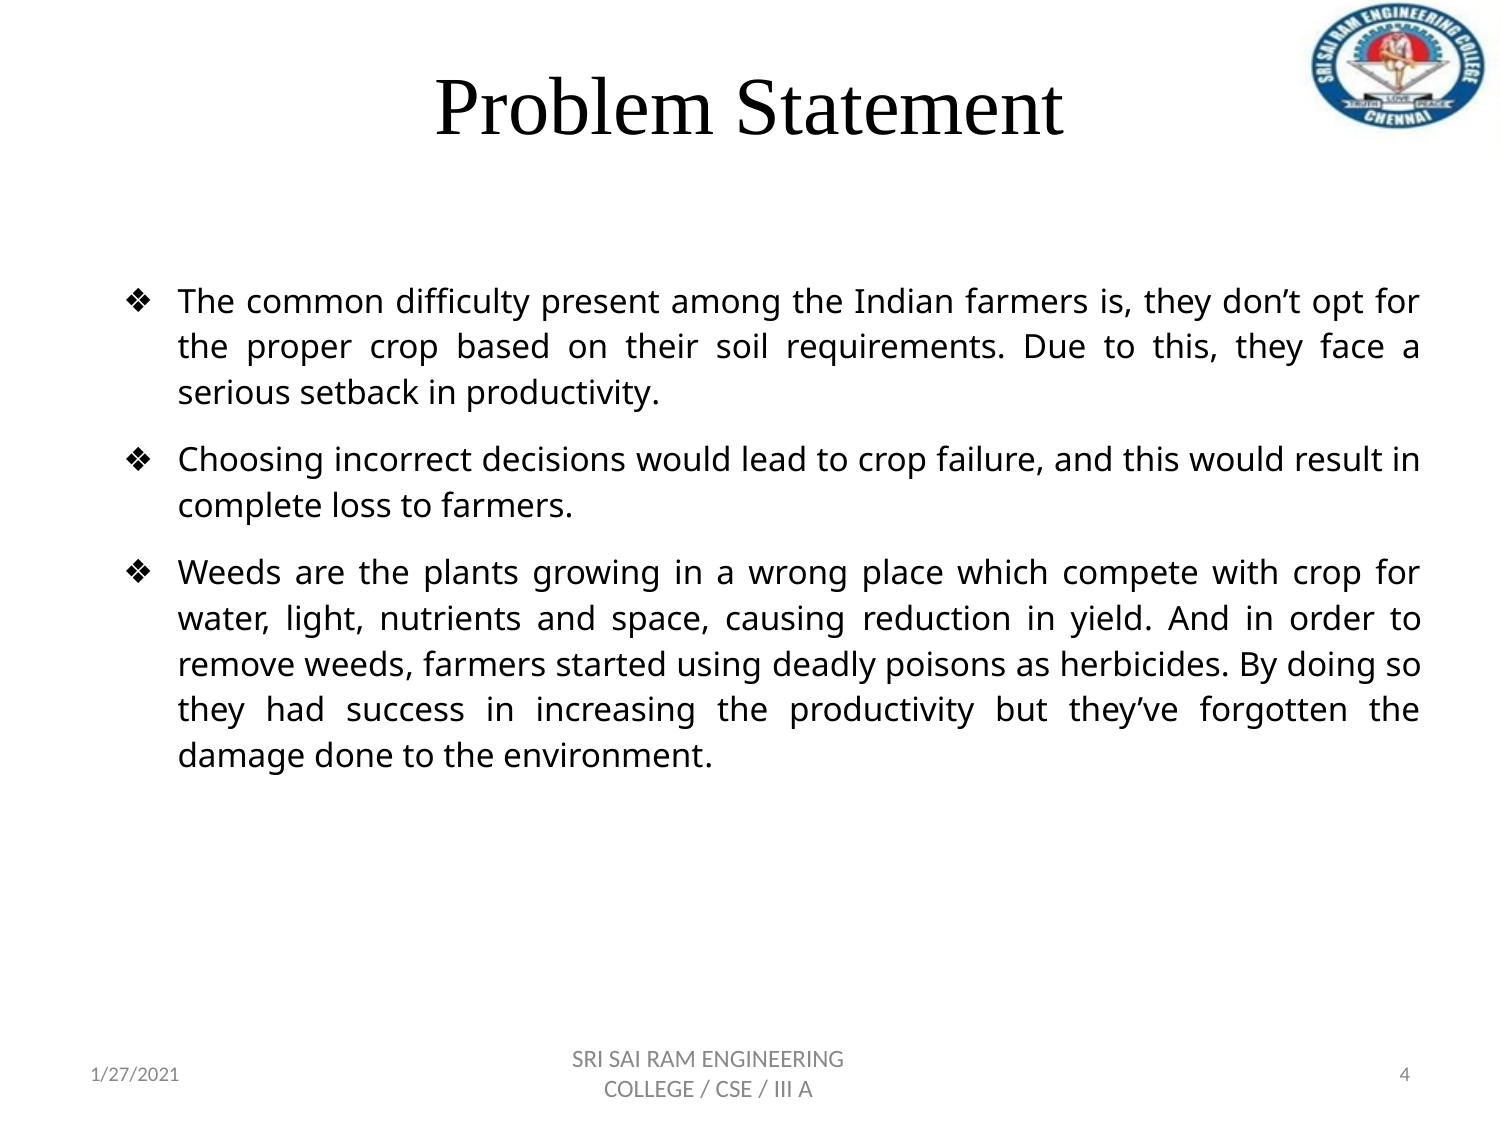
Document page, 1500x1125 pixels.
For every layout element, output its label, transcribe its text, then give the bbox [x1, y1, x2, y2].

picture [1299, 0, 1500, 149]
slide_number ‹#› [1074, 1042, 1425, 1103]
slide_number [75, 1042, 425, 1103]
list The common difficulty present among the Indian farmers is, they don’t opt for the proper crop based on their soil requirements. Due to this, they face a serious setback in productivity. Choosing incorrect decisions would lead to crop failure, and this would result in complete loss to farmers. Weeds are the plants growing in a wrong place which compete with crop for water, light, nutrients and space, causing reduction in yield. And in order to remove weeds, farmers started using deadly poisons as herbicides. By doing so they had success in increasing the productivity but they’ve forgotten the damage done to the environment. [87, 266, 1438, 856]
footer SRI SAI RAM ENGINEERING COLLEGE / CSE / III A [512, 1042, 905, 1103]
title Problem Statement [75, 7, 1425, 196]
